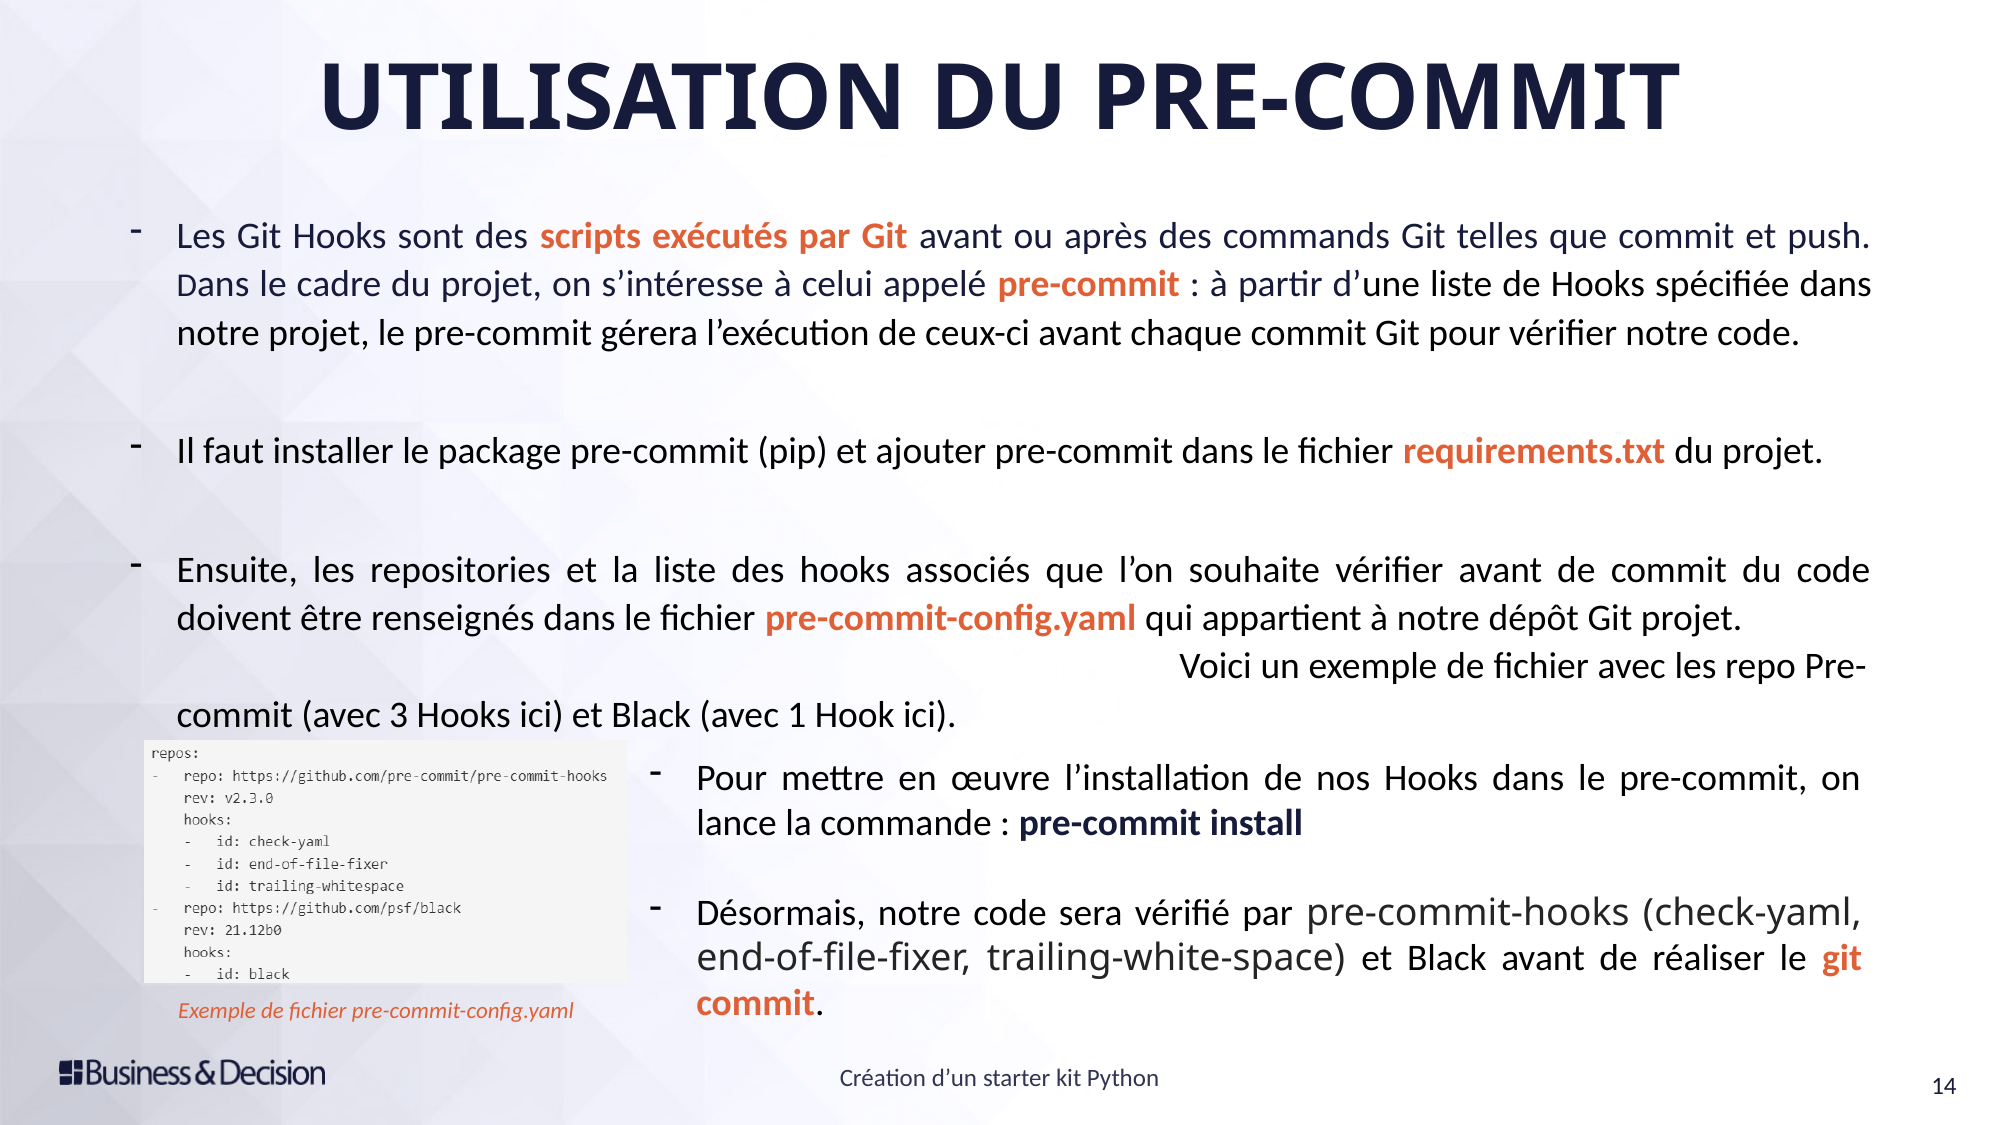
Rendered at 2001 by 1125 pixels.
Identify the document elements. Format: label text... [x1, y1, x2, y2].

slide_number 14 [1521, 1054, 1972, 1115]
text_box Pour mettre en œuvre l’installation de nos Hooks dans le pre-commit, on lance la commande : pre-commit install Désormais, notre code sera vérifié par pre-commit-hooks (check-yaml, end-of-file-fixer, trailing-white-space) et Black avant de réaliser le git commit. [634, 745, 1877, 1031]
text_box Exemple de fichier pre-commit-config.yaml [123, 987, 635, 1031]
picture [0, 0, 2001, 1125]
footer Création d’un starter kit Python [662, 1046, 1338, 1107]
text_box Les Git Hooks sont des scripts exécutés par Git avant ou après des commands Git telles que commit et push. Dans le cadre du projet, on s’intéresse à celui appelé pre-commit : à partir d’une liste de Hooks spécifiée dans notre projet, le pre-commit gérera l’exécution de ceux-ci avant chaque commit Git pour vérifier notre code. Il faut installer le package pre-commit (pip) et ajouter pre-commit dans le fichier requirements.txt du projet. Ensuite, les repositories et la liste des hooks associés que l’on souhaite vérifier avant de commit du code doivent être renseignés dans le fichier pre-commit-config.yaml qui appartient à notre dépôt Git projet. Voici un exemple de fichier avec les repo Pre-commit (avec 3 Hooks ici) et Black (avec 1 Hook ici). [115, 200, 1888, 742]
text_box Utilisation DU pre-commit [0, 6, 2000, 193]
